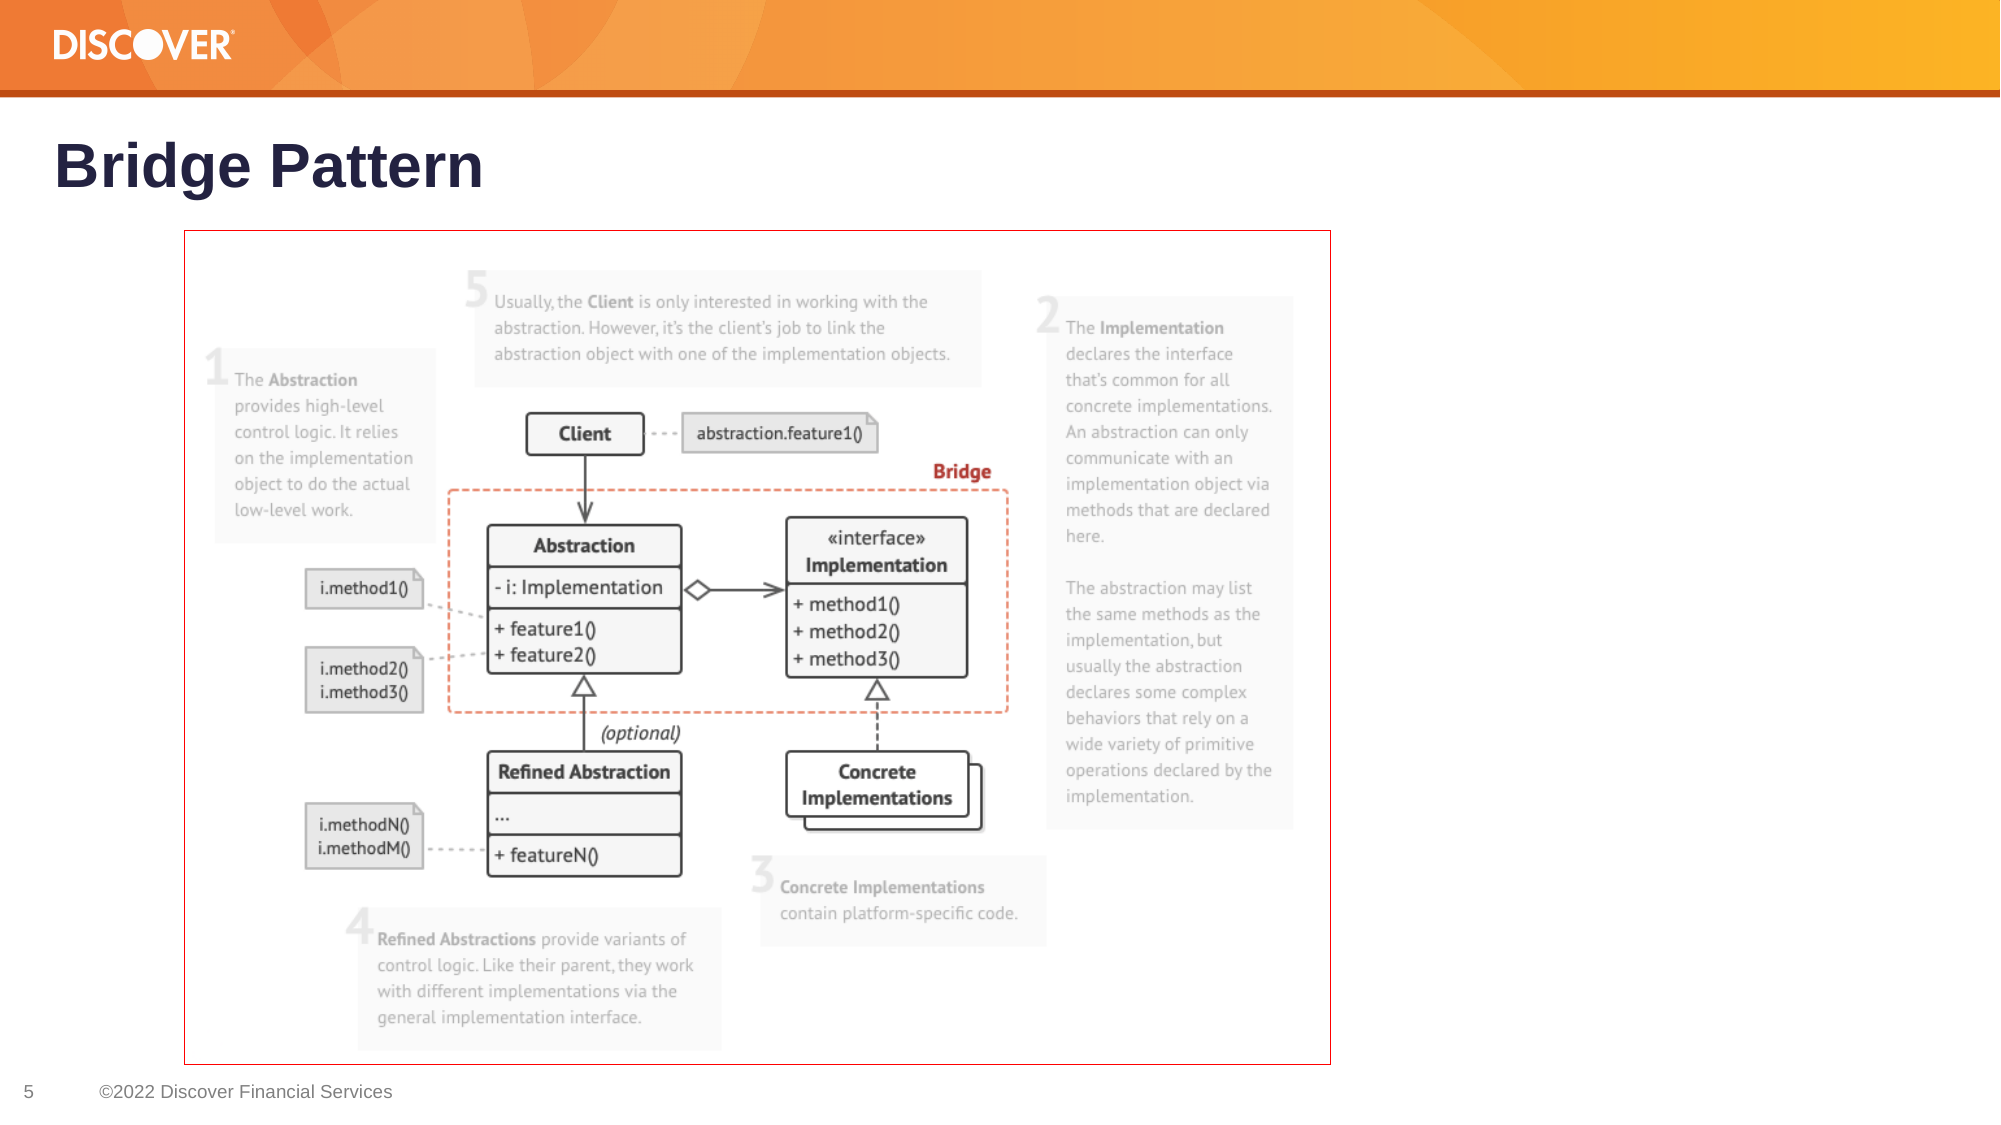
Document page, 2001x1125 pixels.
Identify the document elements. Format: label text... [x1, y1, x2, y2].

title Bridge Pattern [54, 97, 1945, 225]
picture [184, 230, 1331, 1065]
picture [0, 0, 1795, 90]
